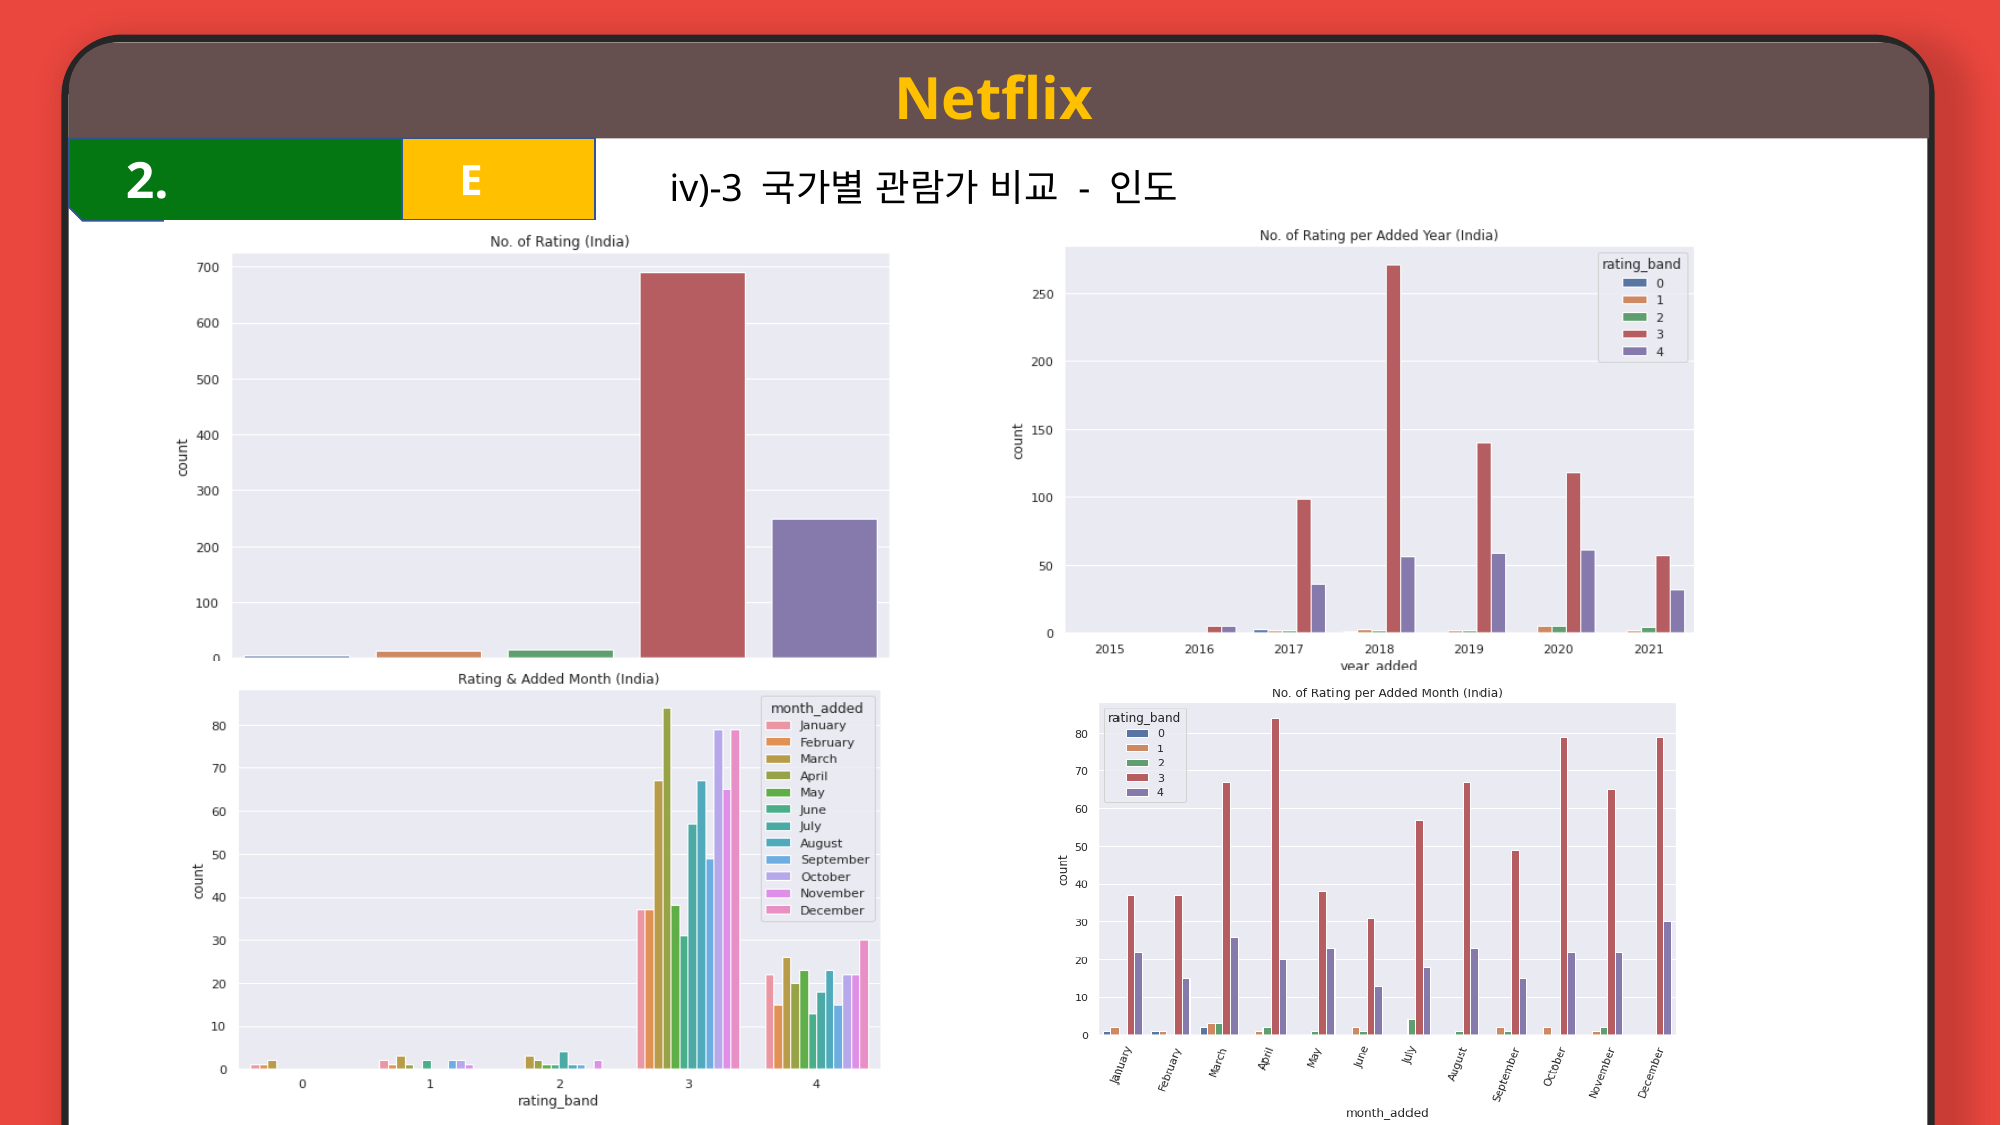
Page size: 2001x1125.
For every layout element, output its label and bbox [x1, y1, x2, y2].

picture [998, 217, 1725, 1125]
text_box [65, 38, 1932, 1125]
picture [164, 220, 915, 1125]
